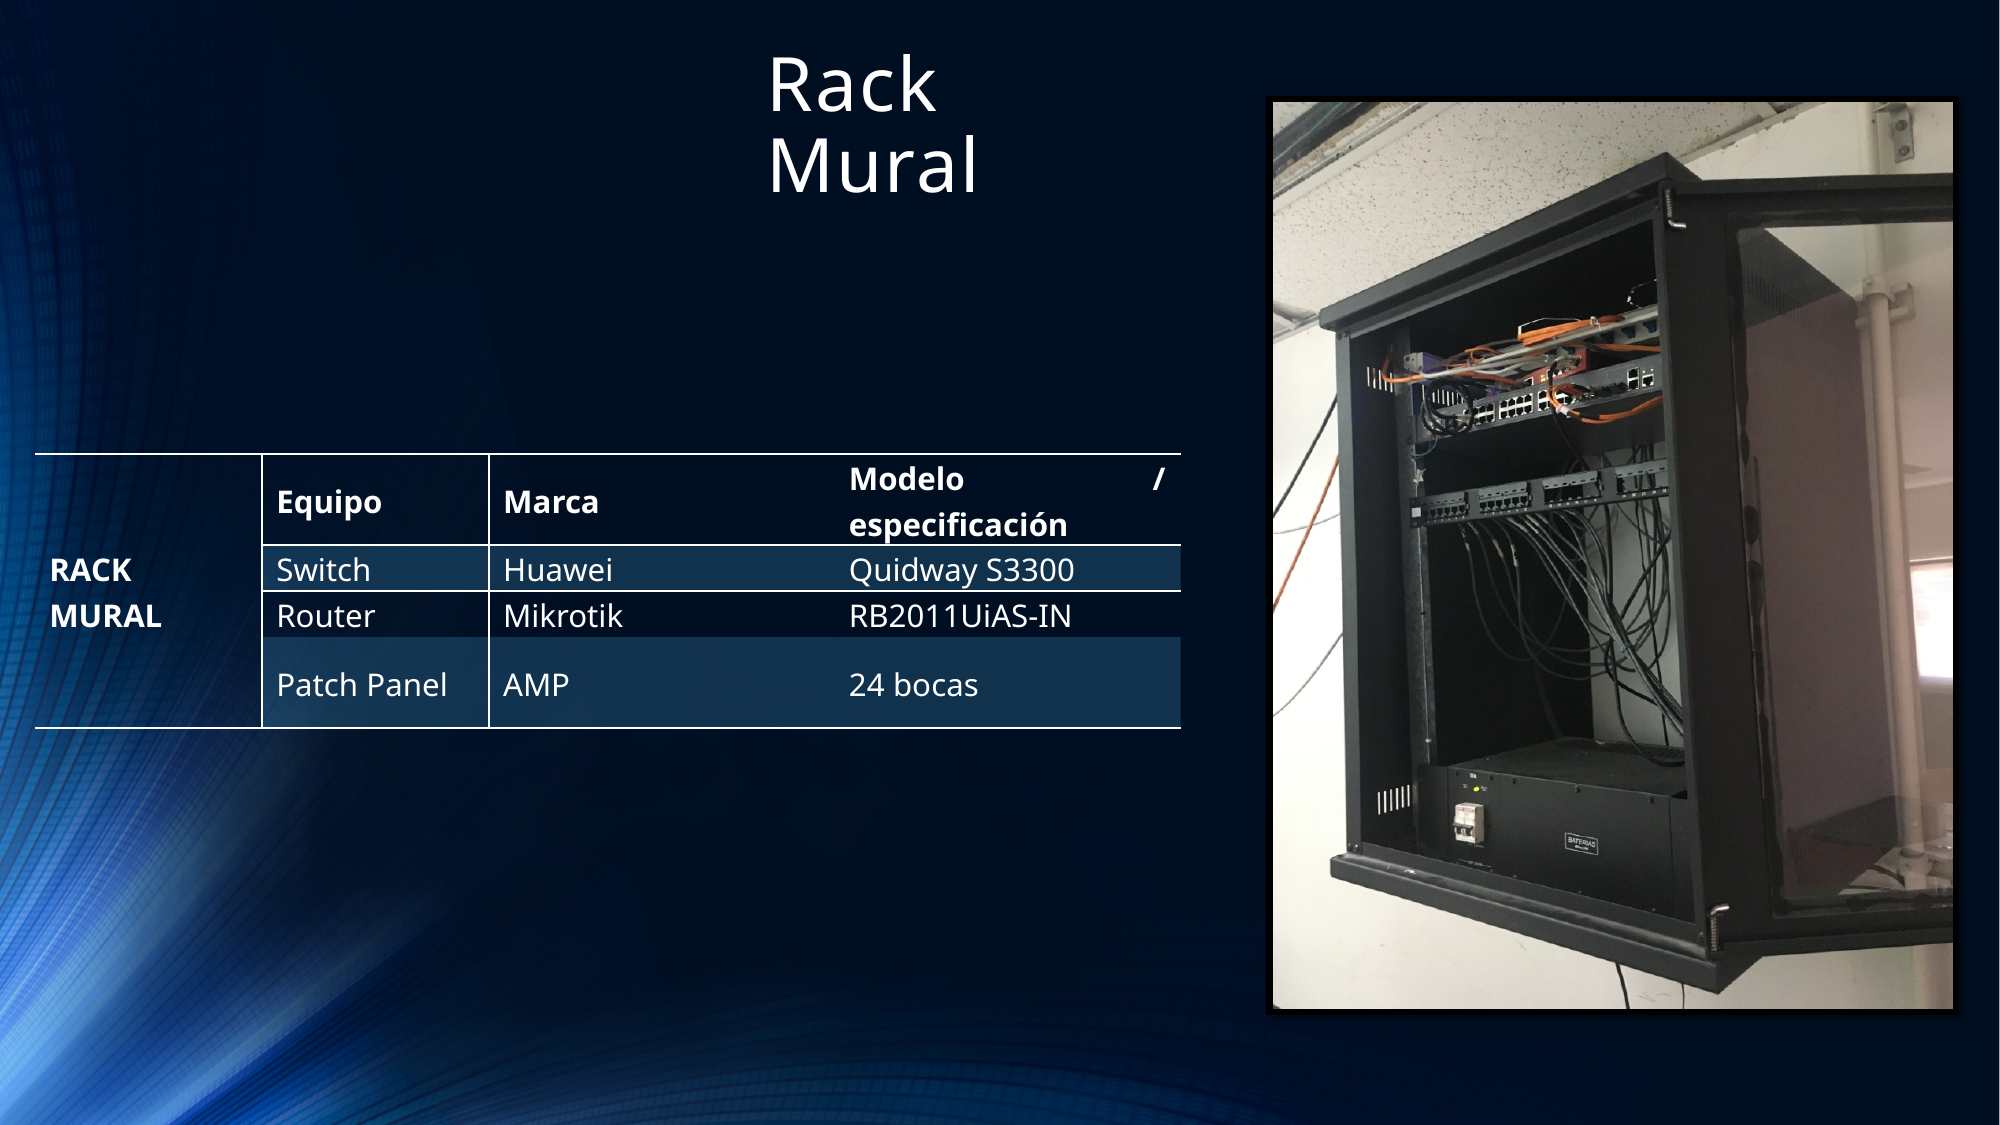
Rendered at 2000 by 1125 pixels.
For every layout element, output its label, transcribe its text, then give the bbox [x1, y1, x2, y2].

table_cell Patch Panel [263, 637, 488, 727]
table_cell AMP [490, 637, 835, 727]
table_header Marca [490, 455, 835, 544]
table_cell Router [263, 592, 488, 637]
picture [0, 0, 2000, 1125]
table_cell Mikrotik [490, 592, 835, 637]
table_cell Switch [263, 546, 488, 590]
table_cell Quidway S3300 [835, 546, 1159, 590]
table_header Equipo [263, 455, 488, 544]
table_header RACK MURAL [35, 455, 261, 727]
table_cell RB2011UiAS-IN [835, 592, 1159, 637]
table_cell Huawei [490, 546, 835, 590]
table_header Modelo / especificación [835, 455, 1159, 544]
table_cell 24 bocas [835, 637, 1159, 727]
title Rack Mural [751, 101, 1154, 217]
